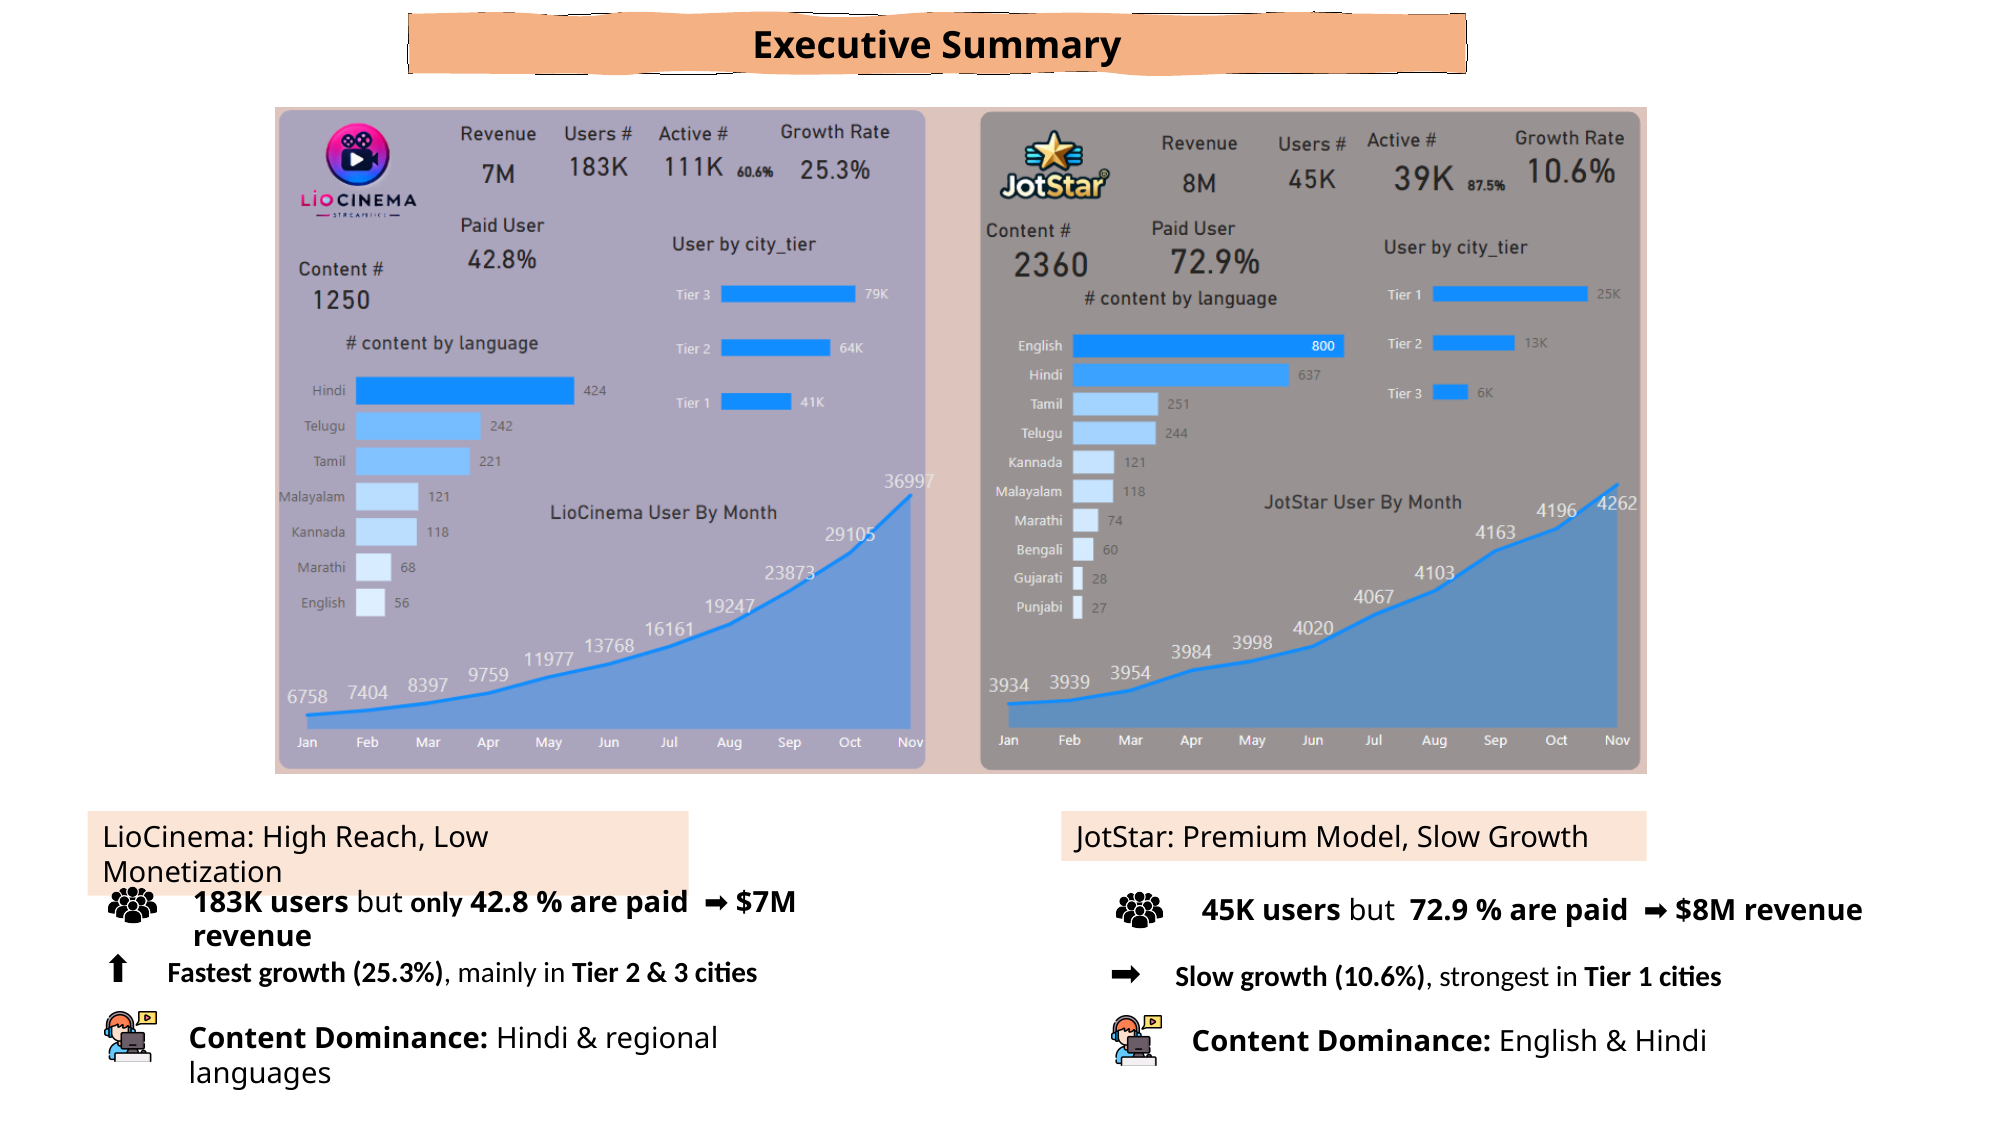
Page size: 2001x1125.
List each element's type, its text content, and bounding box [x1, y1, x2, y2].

picture [275, 107, 1647, 774]
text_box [87, 811, 939, 1065]
text_box Executive Summary [407, 11, 1468, 76]
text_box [1061, 811, 1928, 1067]
